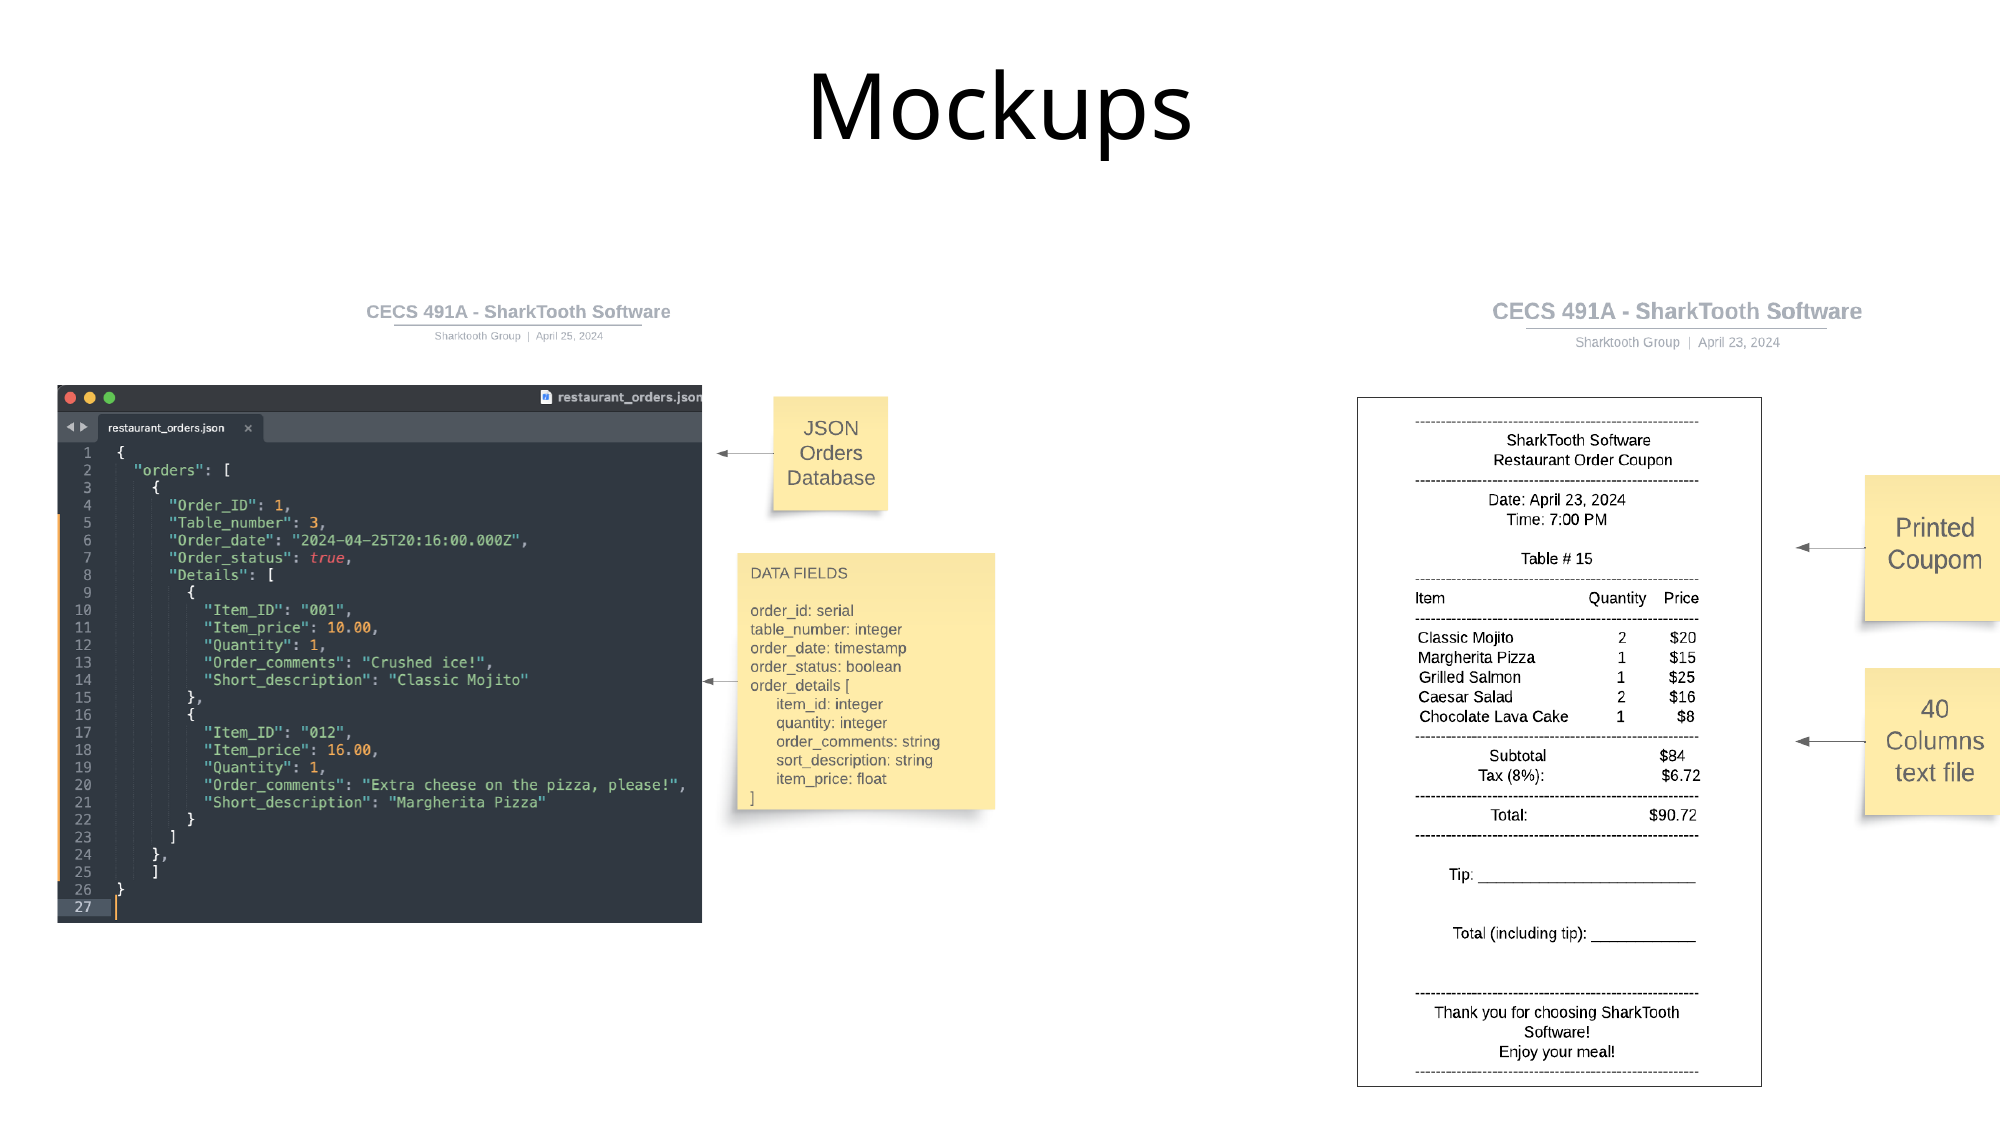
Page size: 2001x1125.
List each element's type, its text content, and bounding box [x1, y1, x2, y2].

title Mockups [137, 0, 1863, 211]
picture [0, 182, 2000, 1124]
